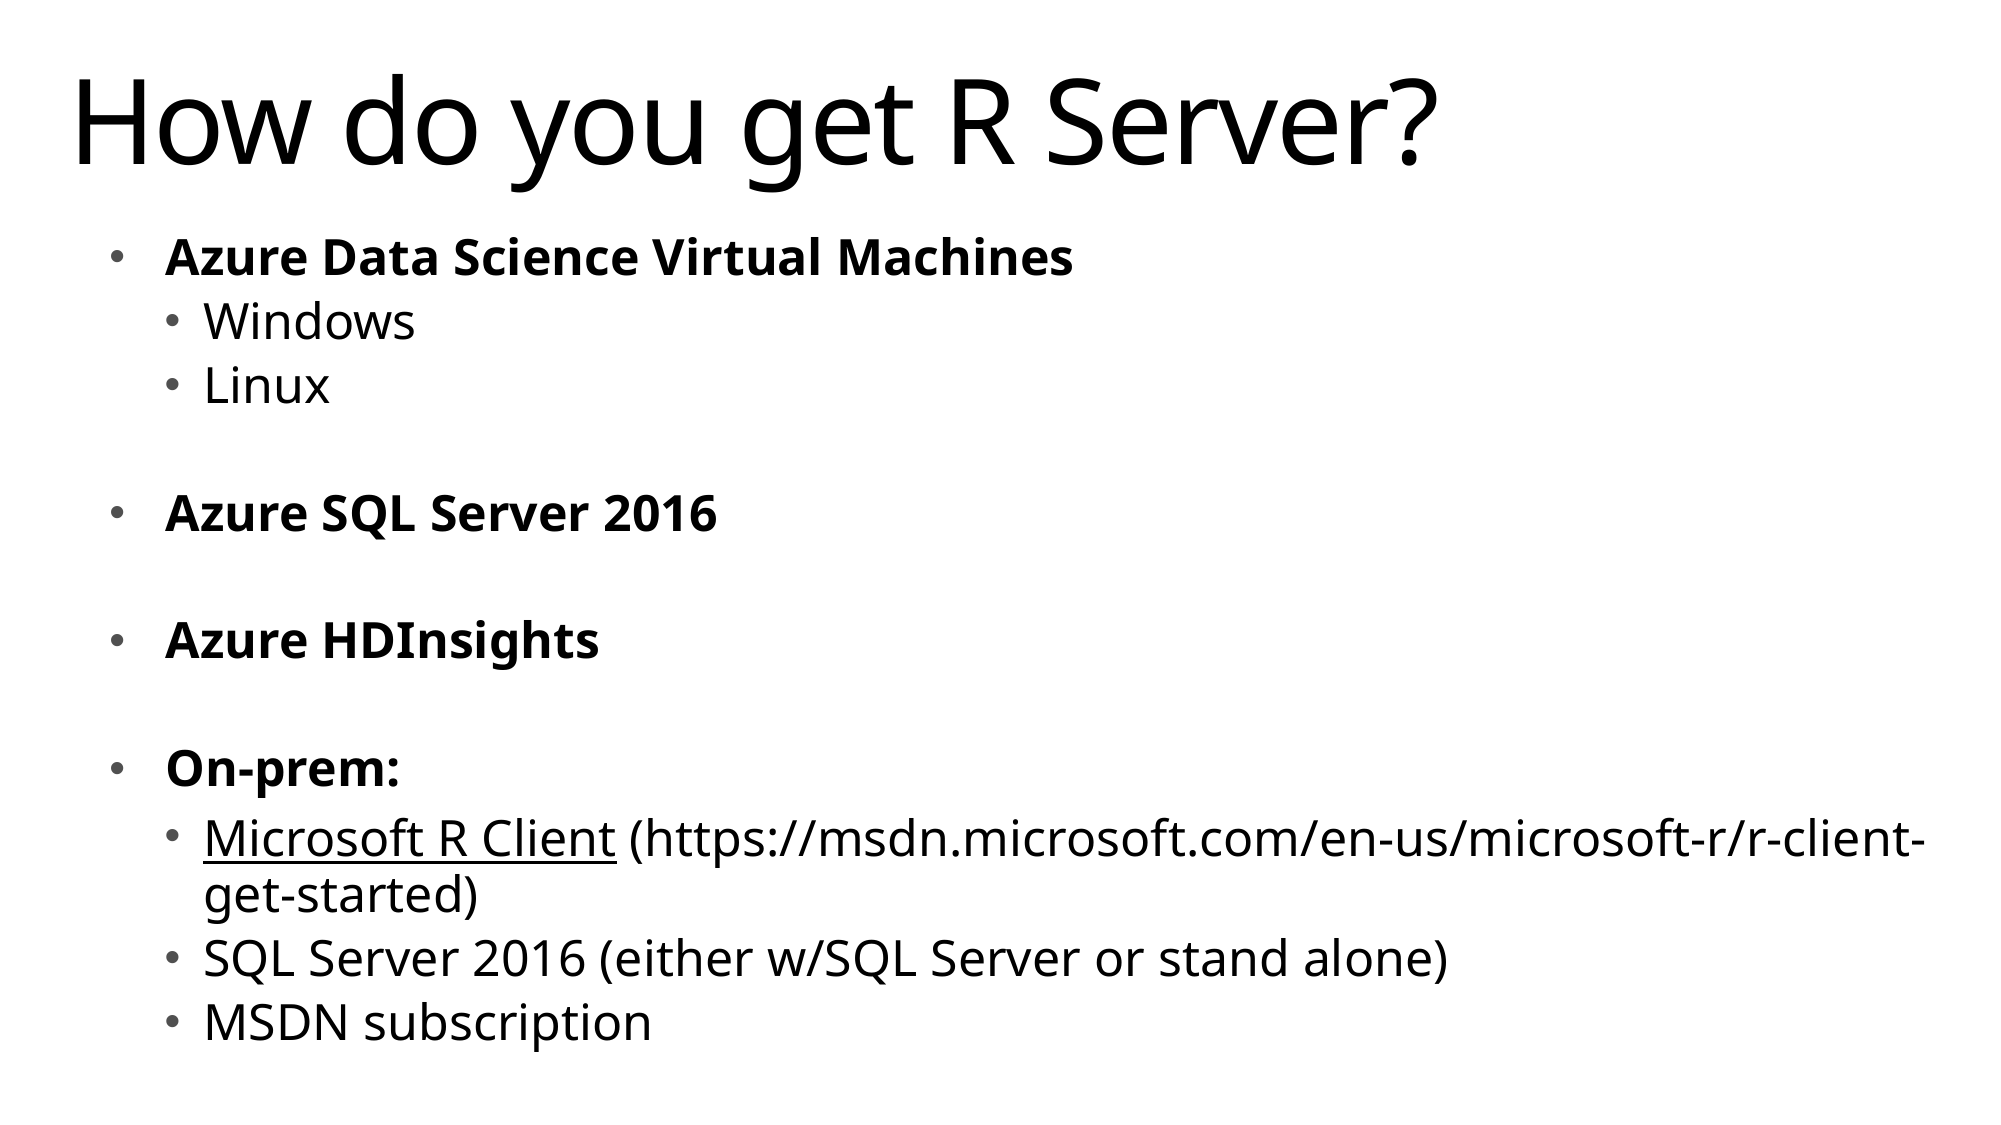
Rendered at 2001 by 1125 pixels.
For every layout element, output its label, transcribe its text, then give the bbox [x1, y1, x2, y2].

list Azure Data Science Virtual Machines Windows Linux Azure SQL Server 2016 Azure HDInsights On-prem: Microsoft R Client (https://msdn.microsoft.com/en-us/microsoft-r/r-client-get-started) SQL Server 2016 (either w/SQL Server or stand alone) MSDN subscription [85, 217, 1971, 1095]
title How do you get R Server? [44, 47, 1956, 342]
